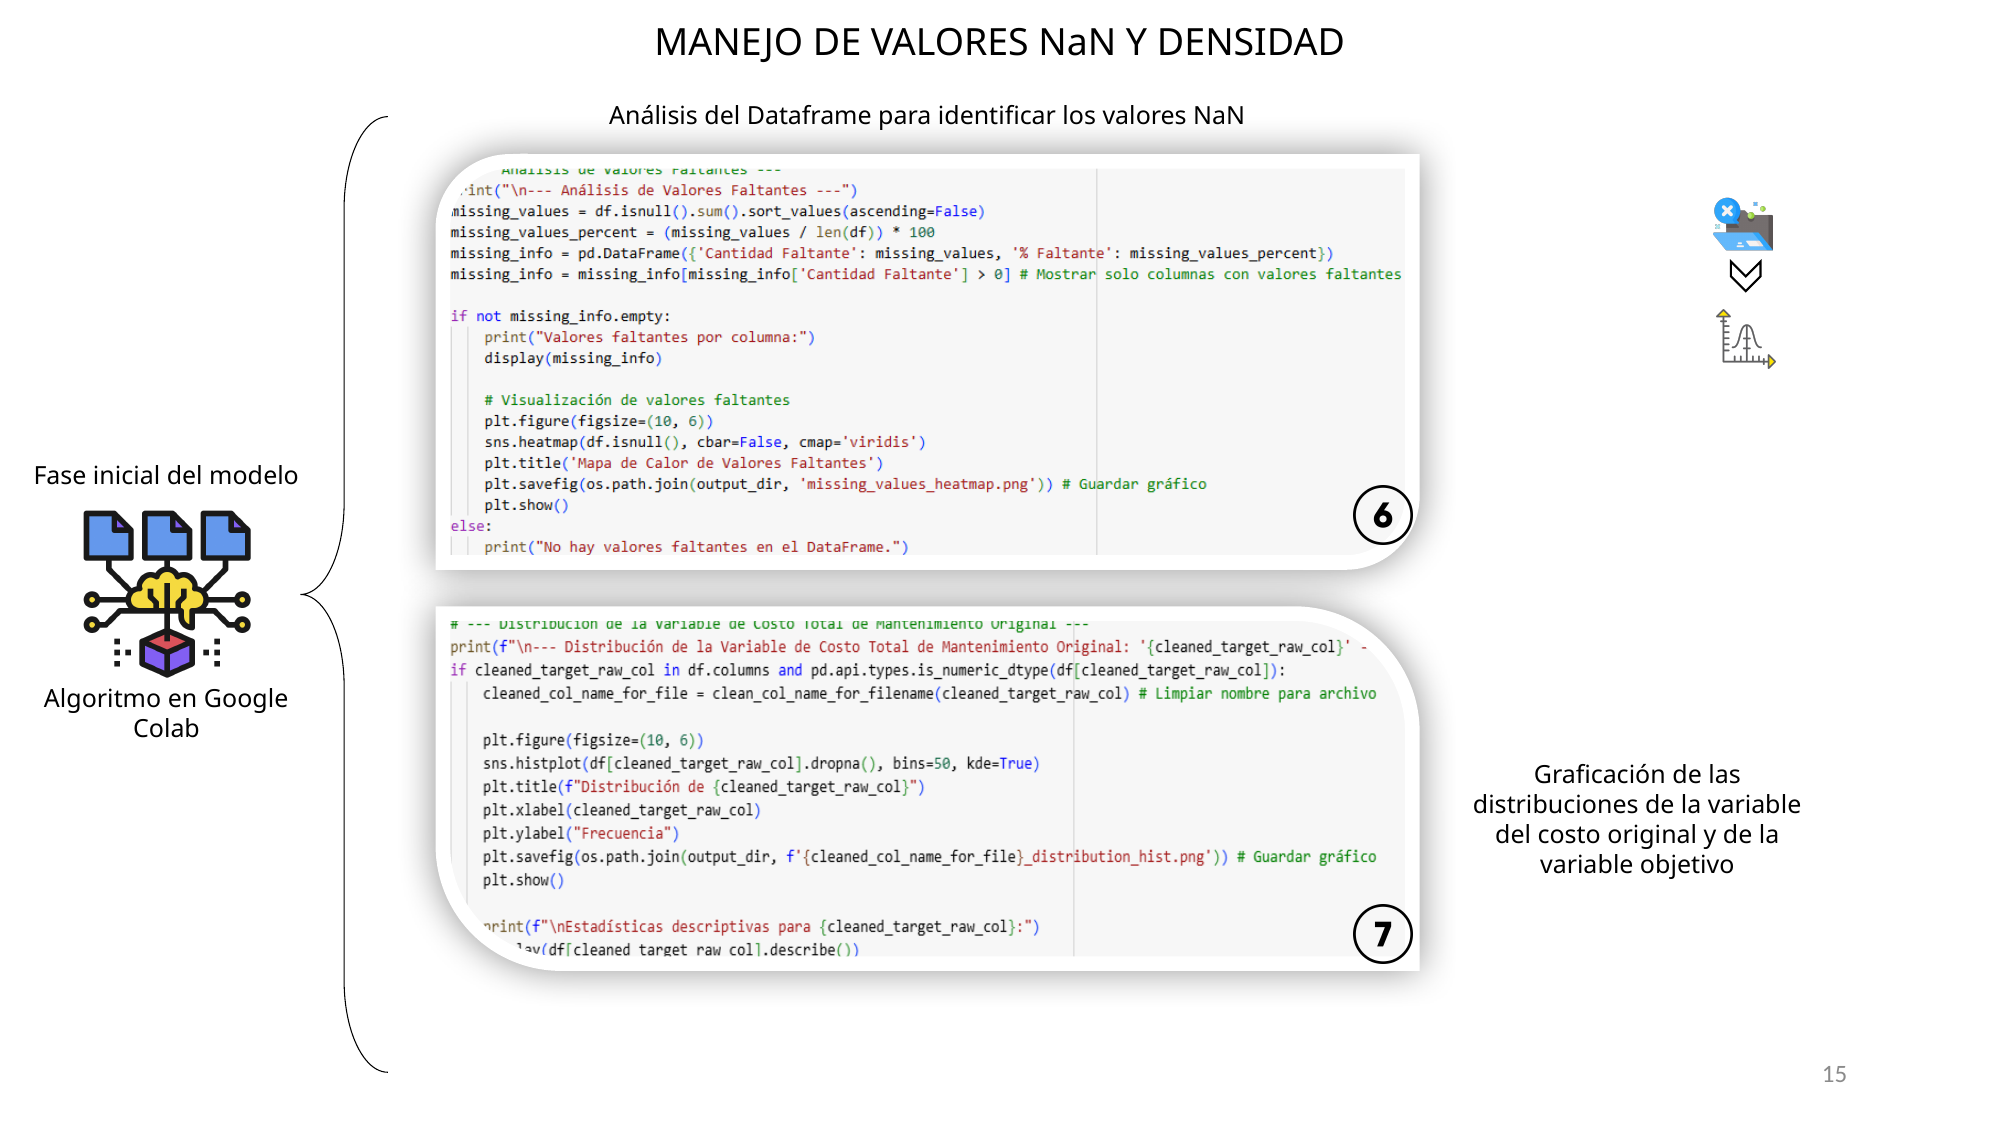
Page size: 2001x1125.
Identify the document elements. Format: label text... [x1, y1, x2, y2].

text_box Graficación de las distribuciones de la variable del costo original y de la variable objetivo [1446, 750, 1829, 886]
text_box Análisis del Dataframe para identificar los valores NaN [548, 92, 1307, 127]
text_box MANEJO DE VALORES NaN Y DENSIDAD [492, 11, 1508, 71]
picture [77, 505, 256, 683]
text_box [1729, 259, 1762, 293]
picture [1716, 309, 1776, 369]
text_box Fase inicial del modelo [0, 452, 334, 497]
text_box Algoritmo en Google Colab [10, 675, 323, 750]
slide_number 15 [1412, 1042, 1863, 1103]
picture [1713, 194, 1773, 254]
text_box [300, 116, 388, 1073]
picture [442, 613, 1413, 964]
picture [442, 161, 1413, 563]
